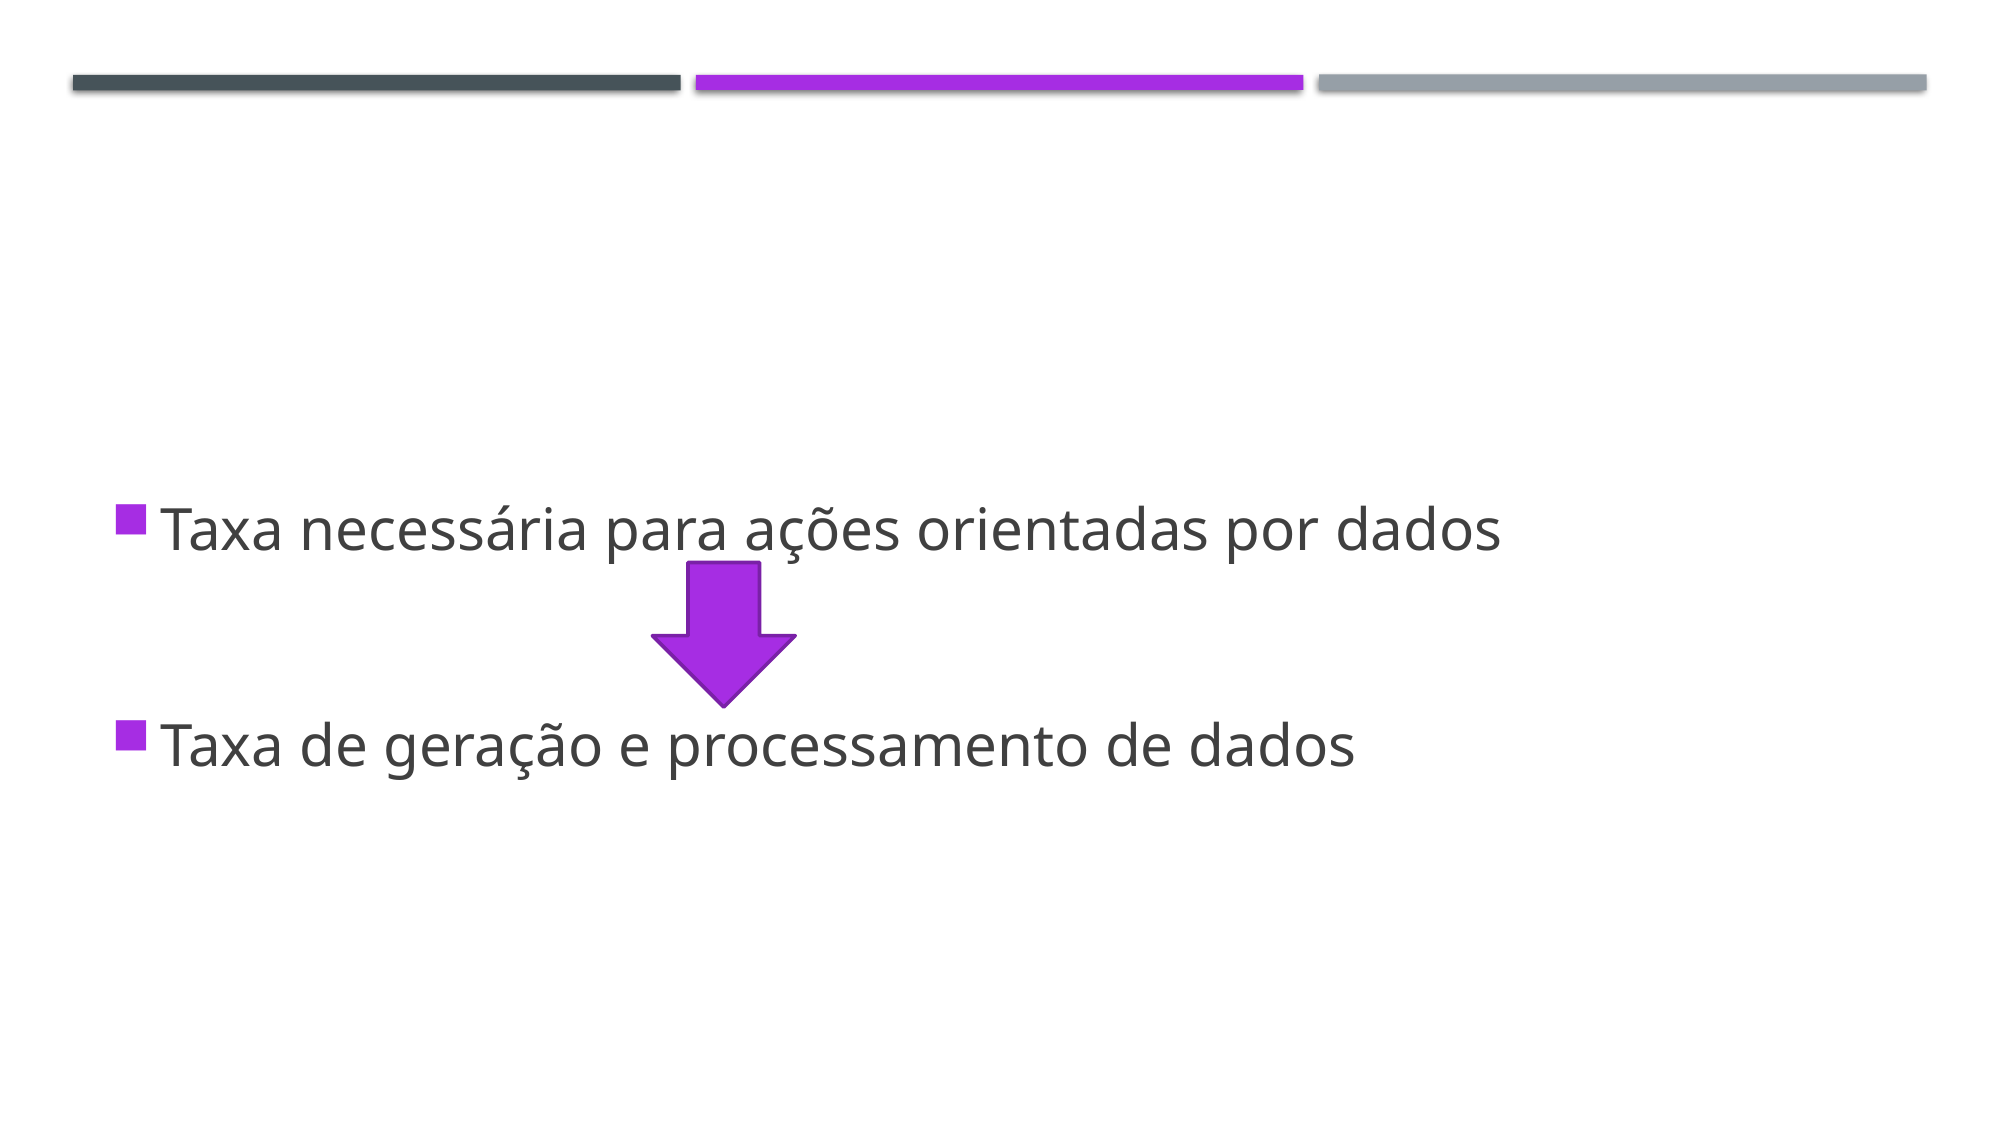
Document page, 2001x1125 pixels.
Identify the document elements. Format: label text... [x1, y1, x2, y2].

list Taxa necessária para ações orientadas por dados Taxa de geração e processamento de dados [95, 383, 1905, 981]
text_box [650, 560, 797, 709]
